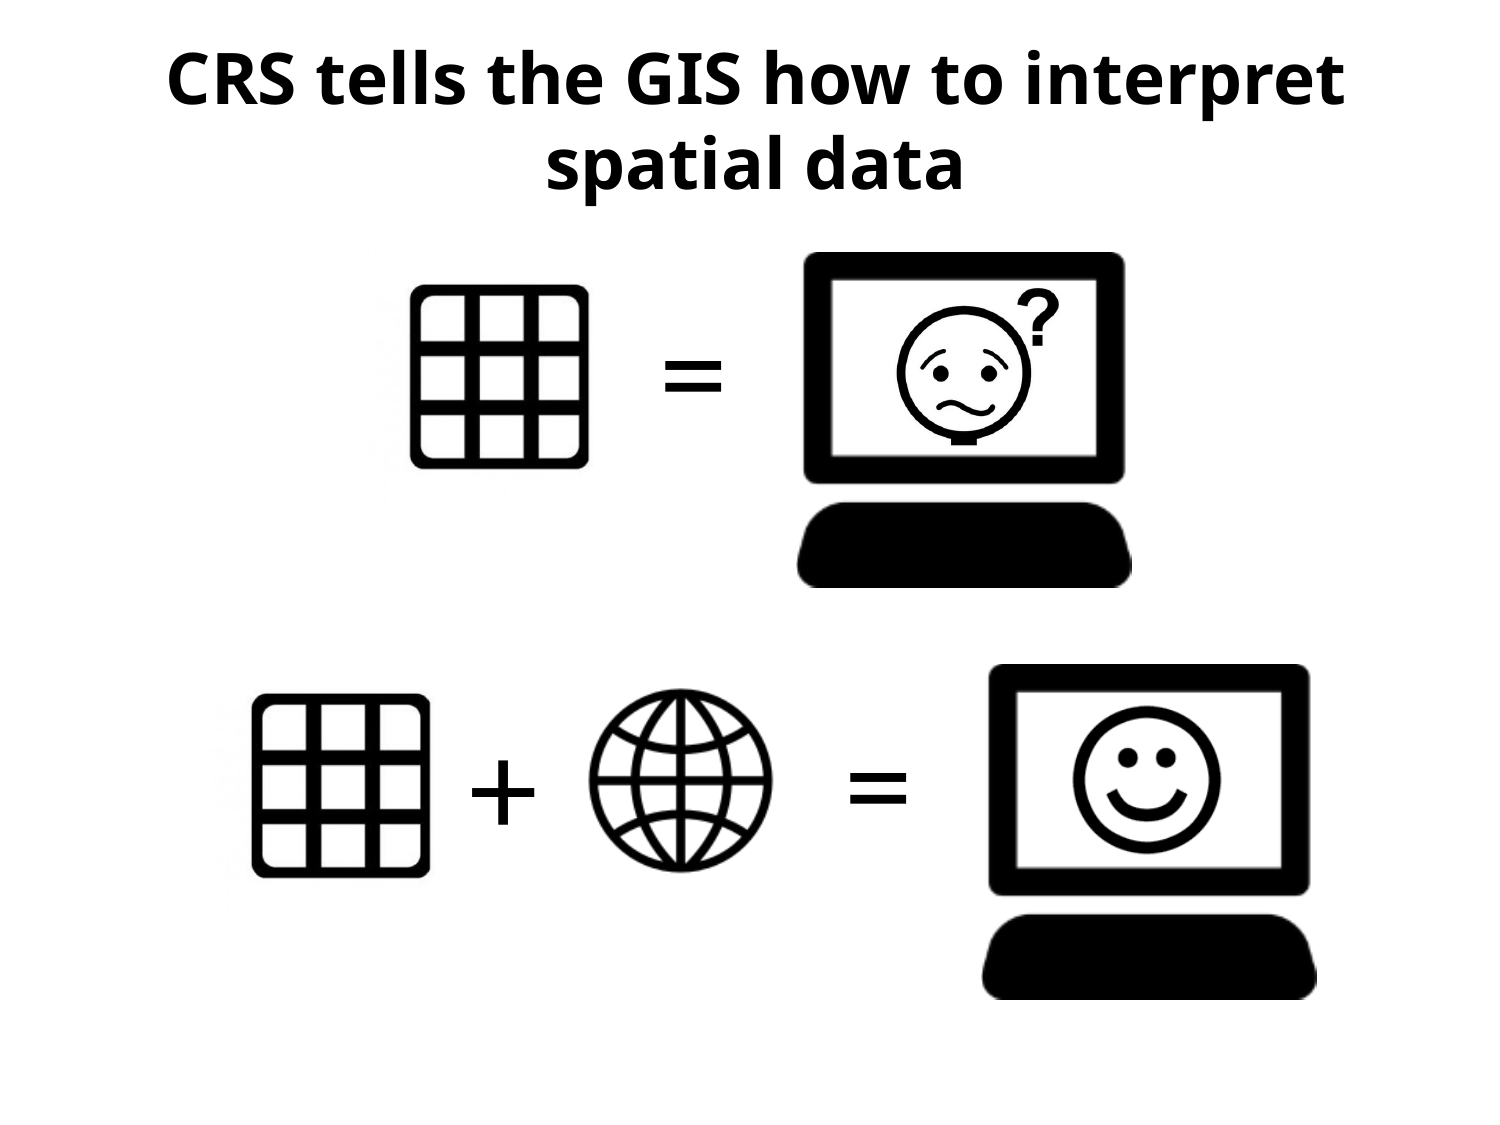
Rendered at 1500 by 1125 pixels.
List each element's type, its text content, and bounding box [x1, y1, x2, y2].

picture [199, 641, 481, 929]
picture [358, 232, 640, 521]
text_box = [644, 275, 734, 456]
picture [587, 687, 776, 876]
text_box + [486, 691, 582, 872]
text_box = [829, 687, 919, 868]
picture [981, 663, 1318, 1001]
picture [795, 252, 1132, 589]
title CRS tells the GIS how to interpret spatial data [37, 24, 1475, 213]
